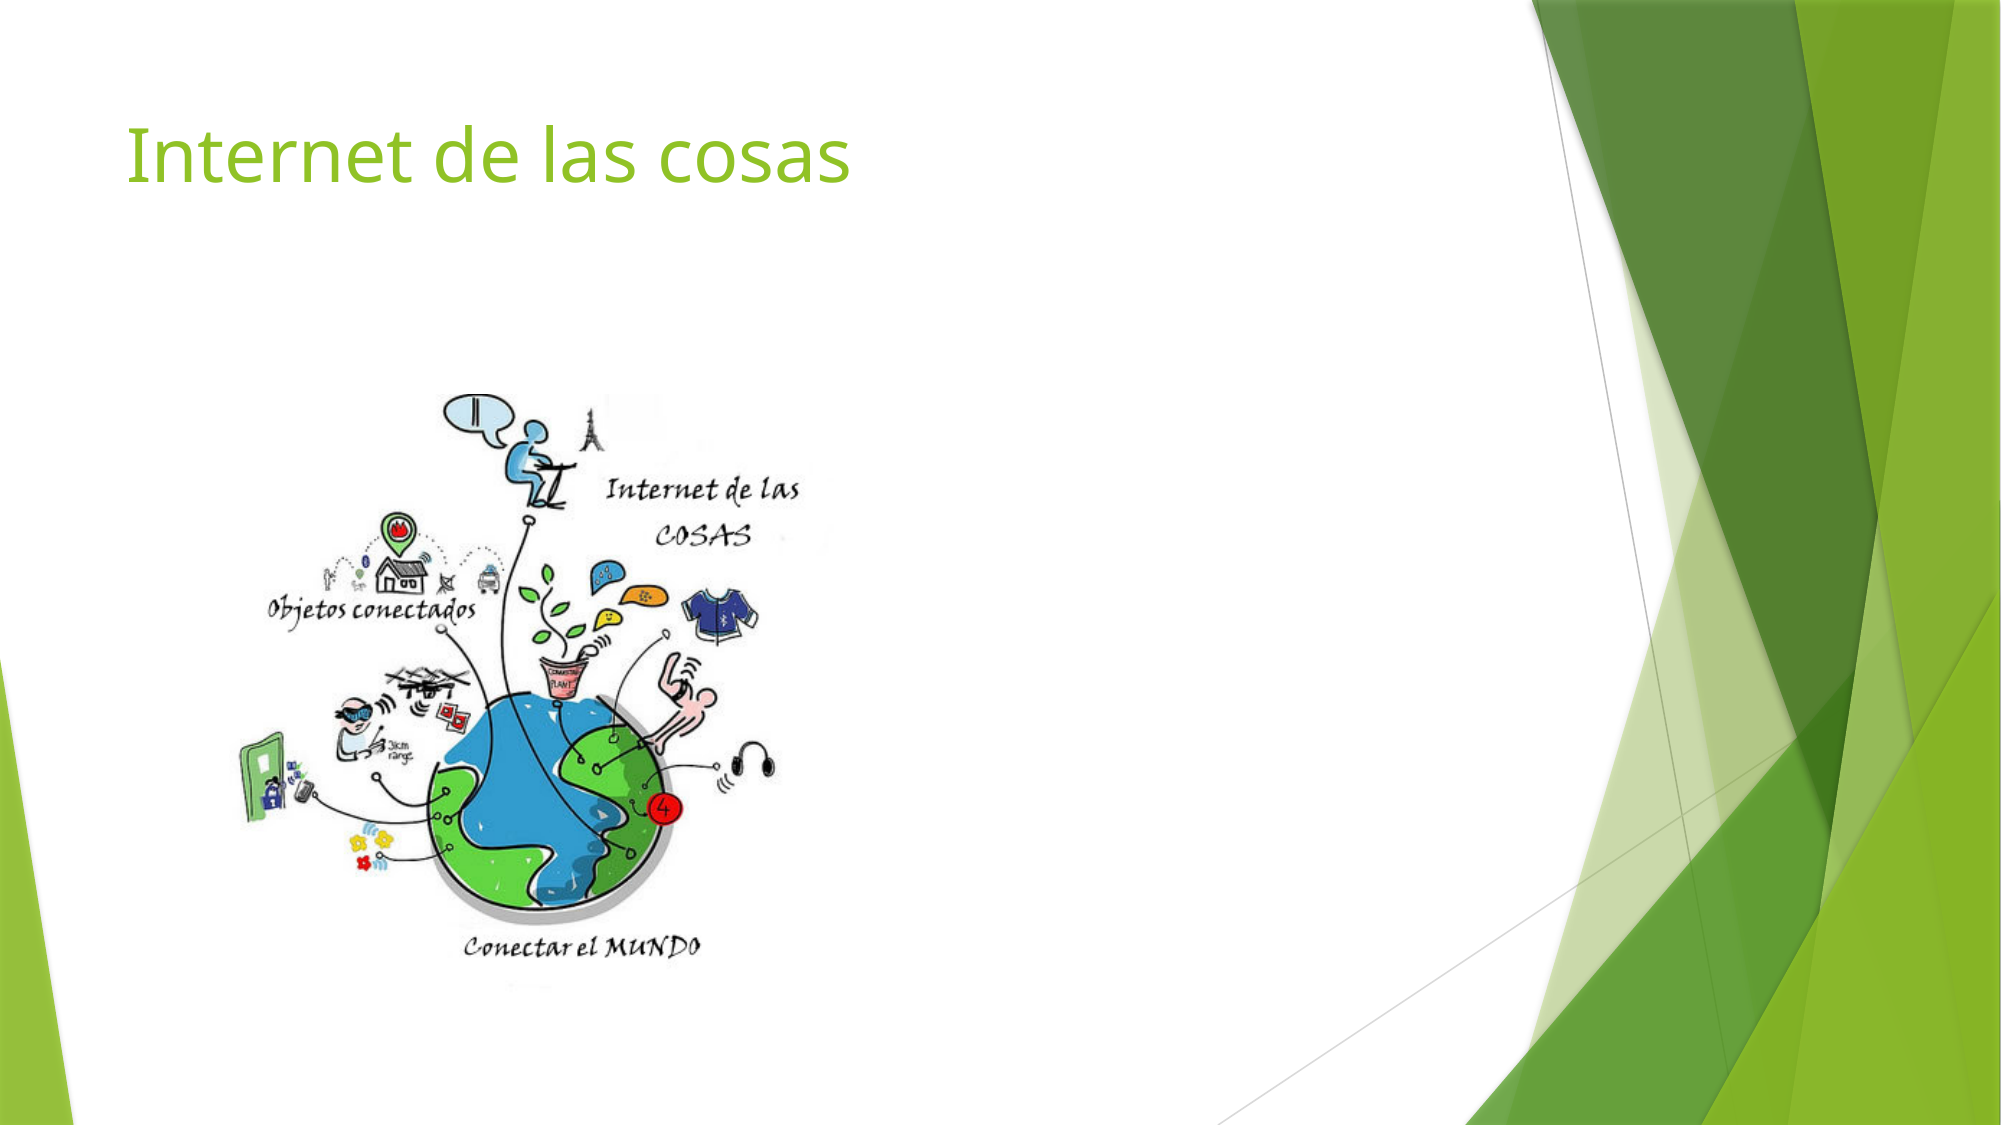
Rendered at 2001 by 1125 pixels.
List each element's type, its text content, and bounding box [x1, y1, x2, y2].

title Internet de las cosas [111, 99, 1522, 317]
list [229, 393, 834, 999]
